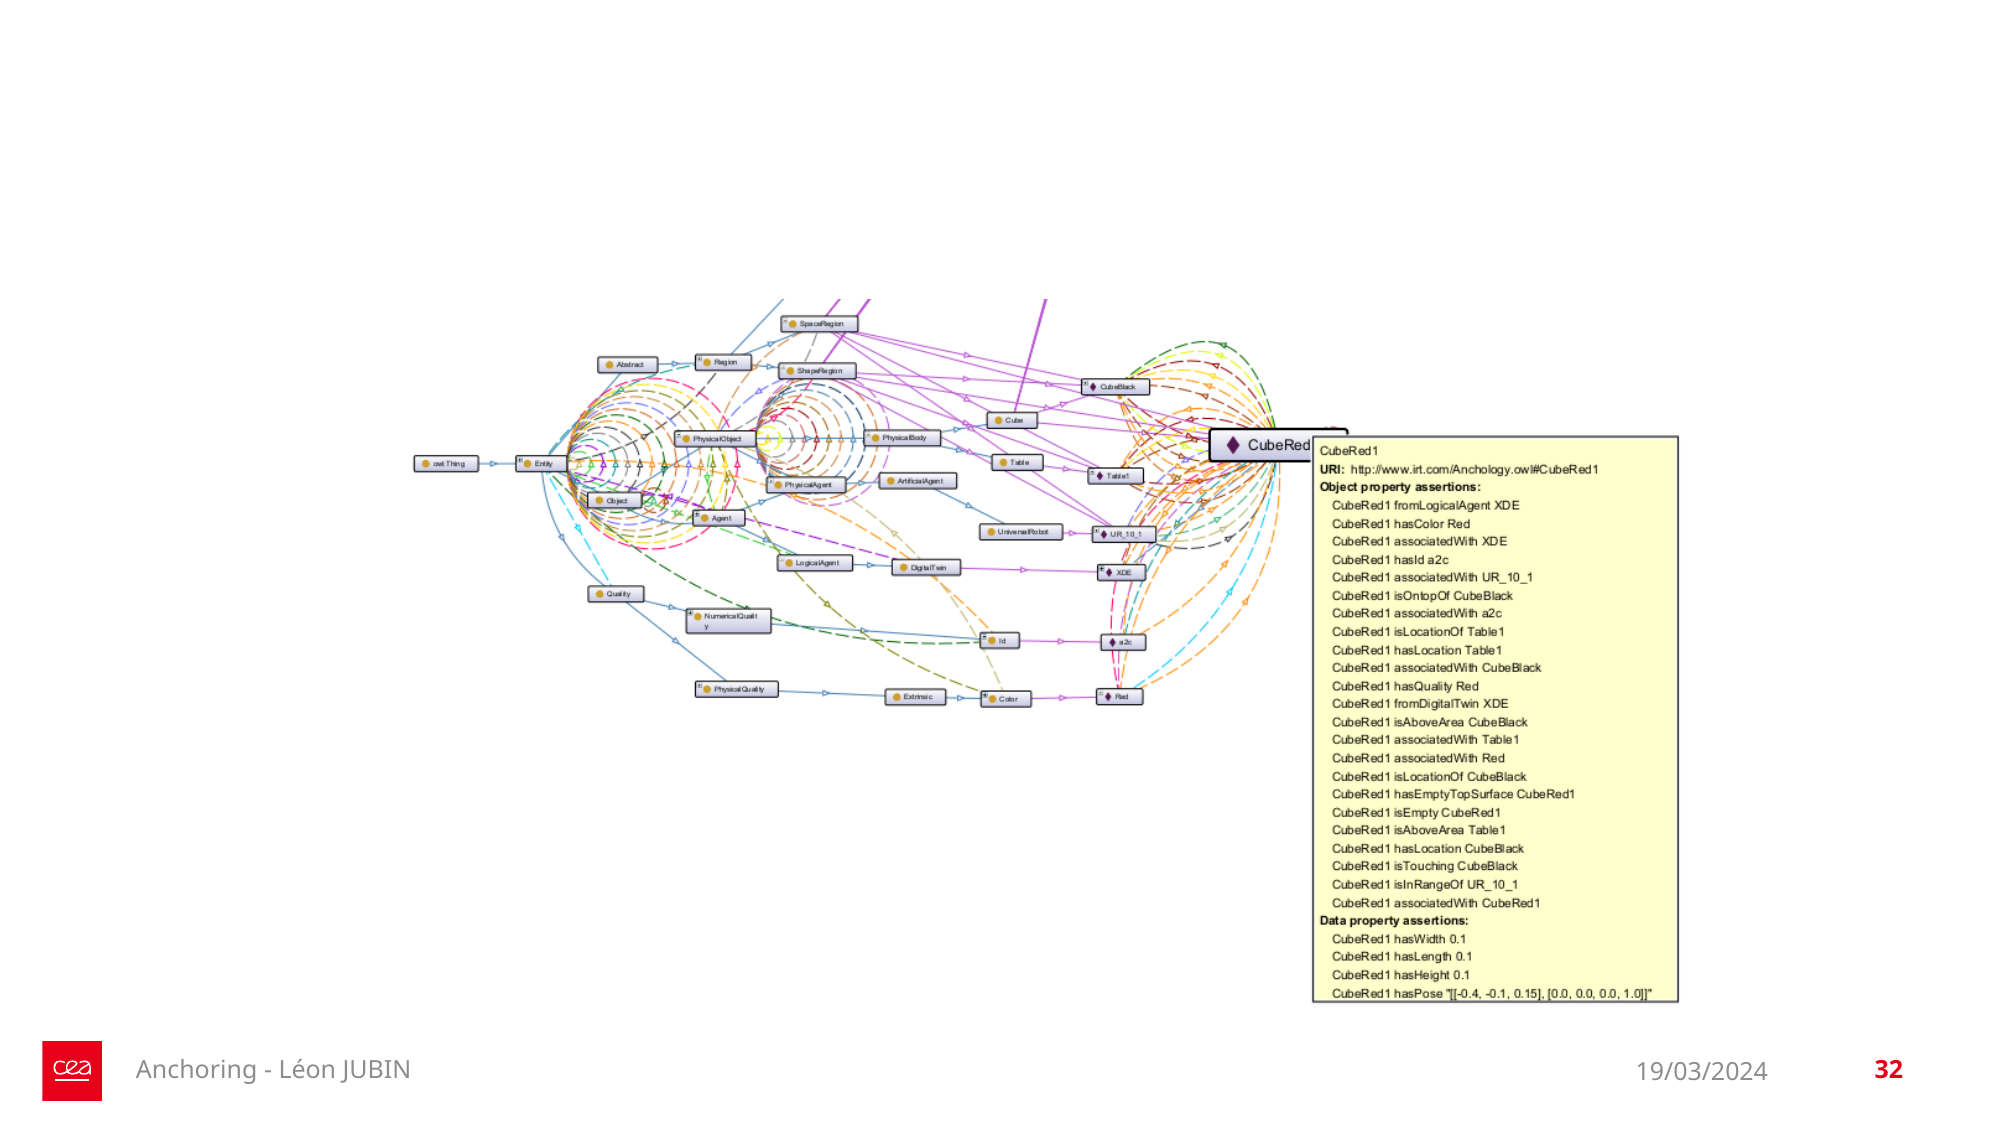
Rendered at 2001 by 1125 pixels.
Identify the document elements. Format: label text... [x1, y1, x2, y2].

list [310, 299, 1690, 1014]
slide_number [1579, 1040, 1783, 1101]
slide_number 32 [1804, 1040, 1919, 1101]
footer Anchoring - Léon JUBIN [120, 1040, 1571, 1101]
